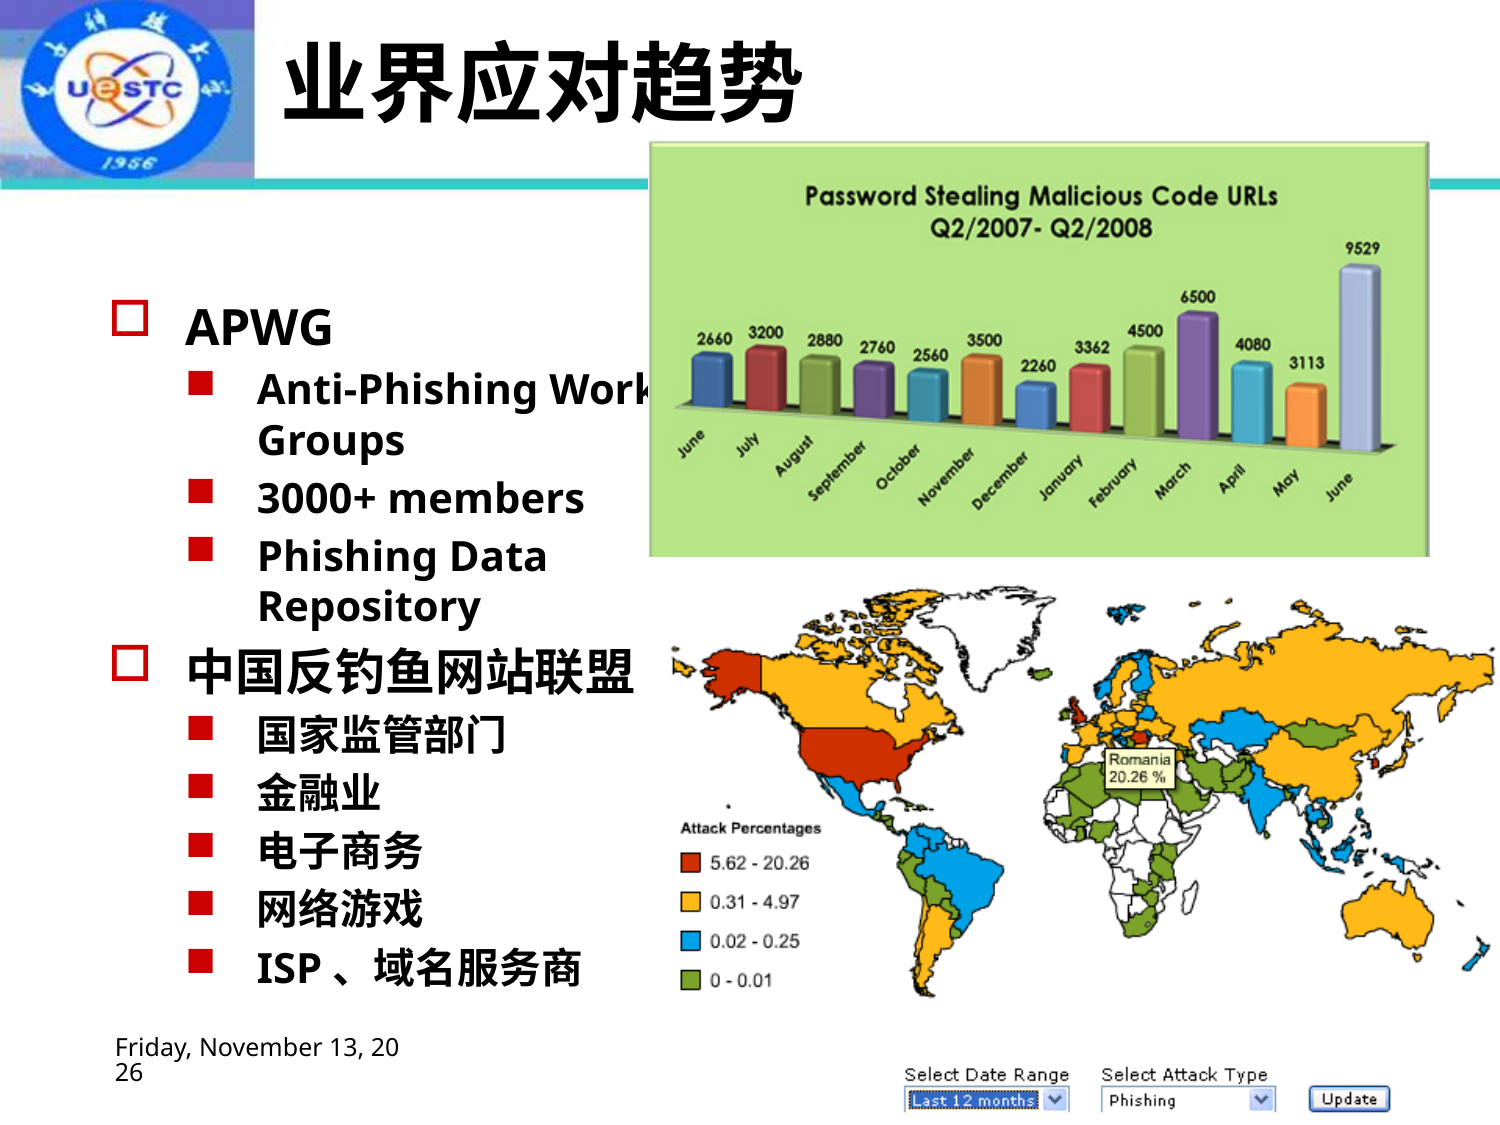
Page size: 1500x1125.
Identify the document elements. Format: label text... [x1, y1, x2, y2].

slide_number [99, 1024, 426, 1103]
list APWG Anti-Phishing Work Groups 3000+ members Phishing Data Repository 中国反钓鱼网站联盟 国家监管部门 金融业 电子商务 网络游戏 ISP、域名服务商 [92, 287, 643, 988]
title 业界应对趋势 [265, 29, 1500, 141]
picture [0, 0, 1500, 1125]
